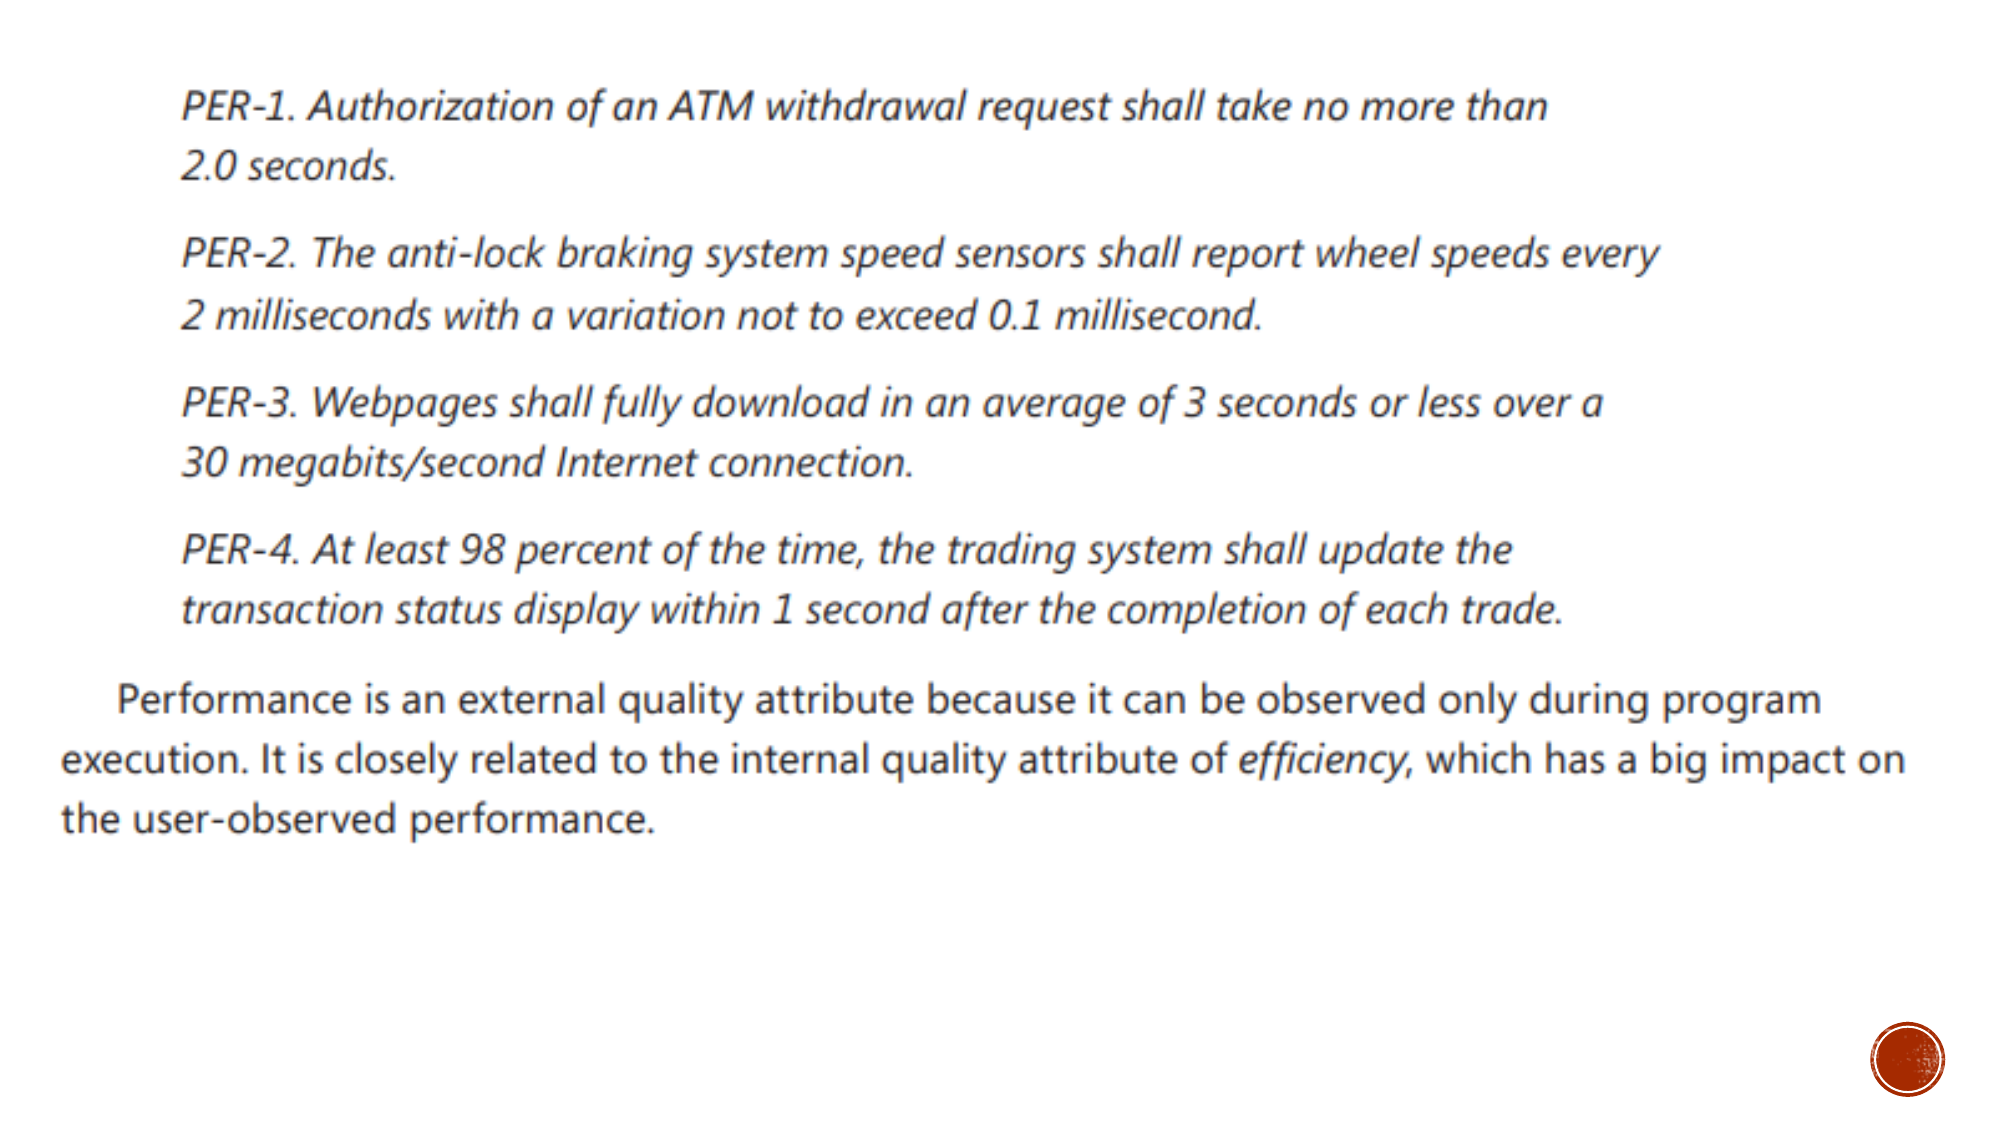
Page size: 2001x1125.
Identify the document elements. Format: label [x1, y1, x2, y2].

picture [25, 61, 1927, 855]
